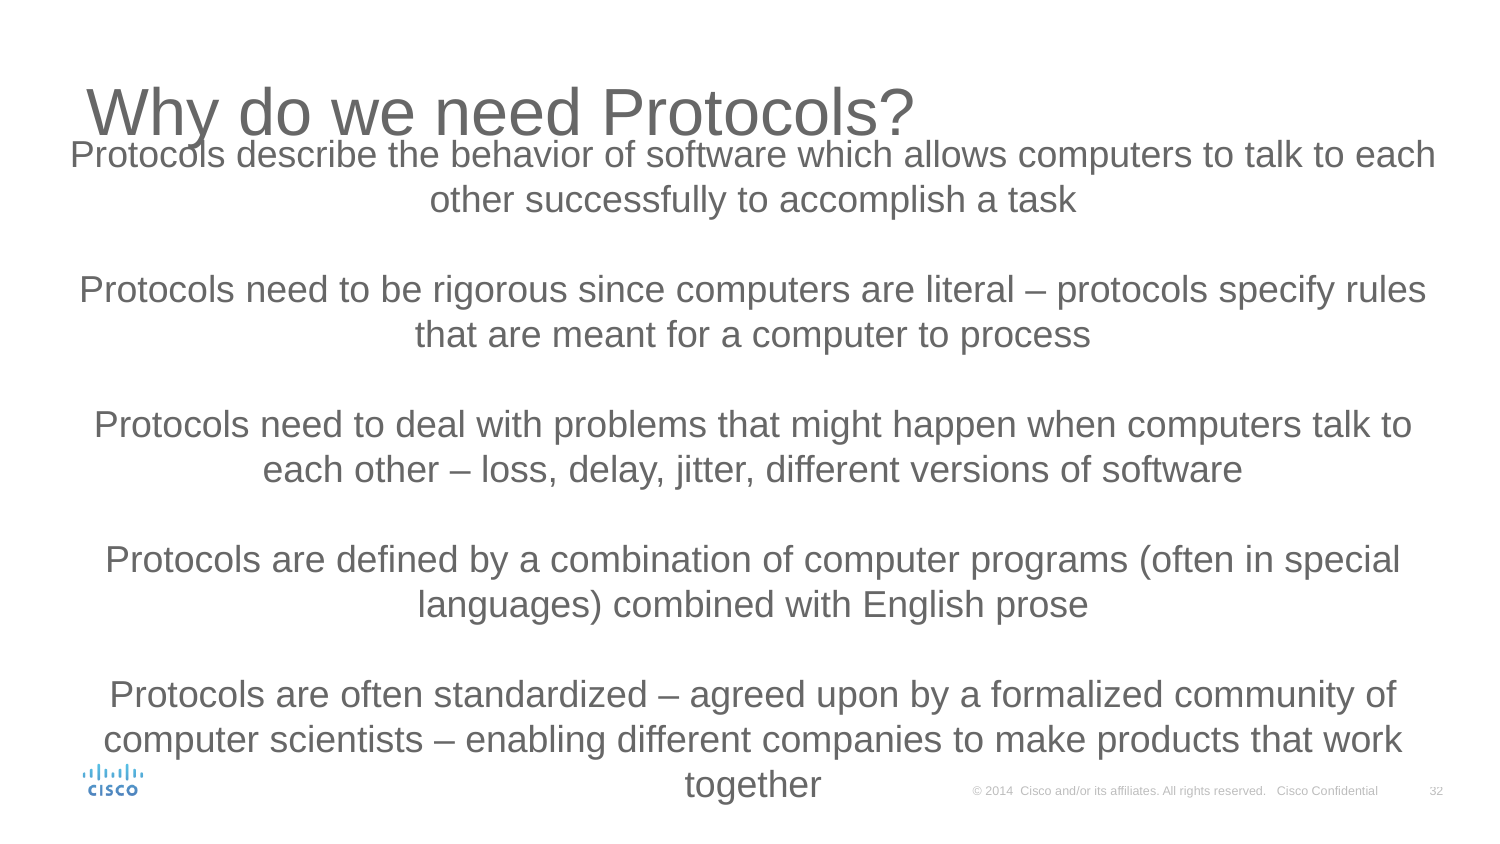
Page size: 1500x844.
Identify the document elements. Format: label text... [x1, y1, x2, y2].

text_box Protocols describe the behavior of software which allows computers to talk to each other successfully to accomplish a task Protocols need to be rigorous since computers are literal – protocols specify rules that are meant for a computer to process Protocols need to deal with problems that might happen when computers talk to each other – loss, delay, jitter, different versions of software Protocols are defined by a combination of computer programs (often in special languages) combined with English prose Protocols are often standardized – agreed upon by a formalized community of computer scientists – enabling different companies to make products that work together [44, 122, 1462, 813]
title Why do we need Protocols? [71, 55, 1441, 122]
